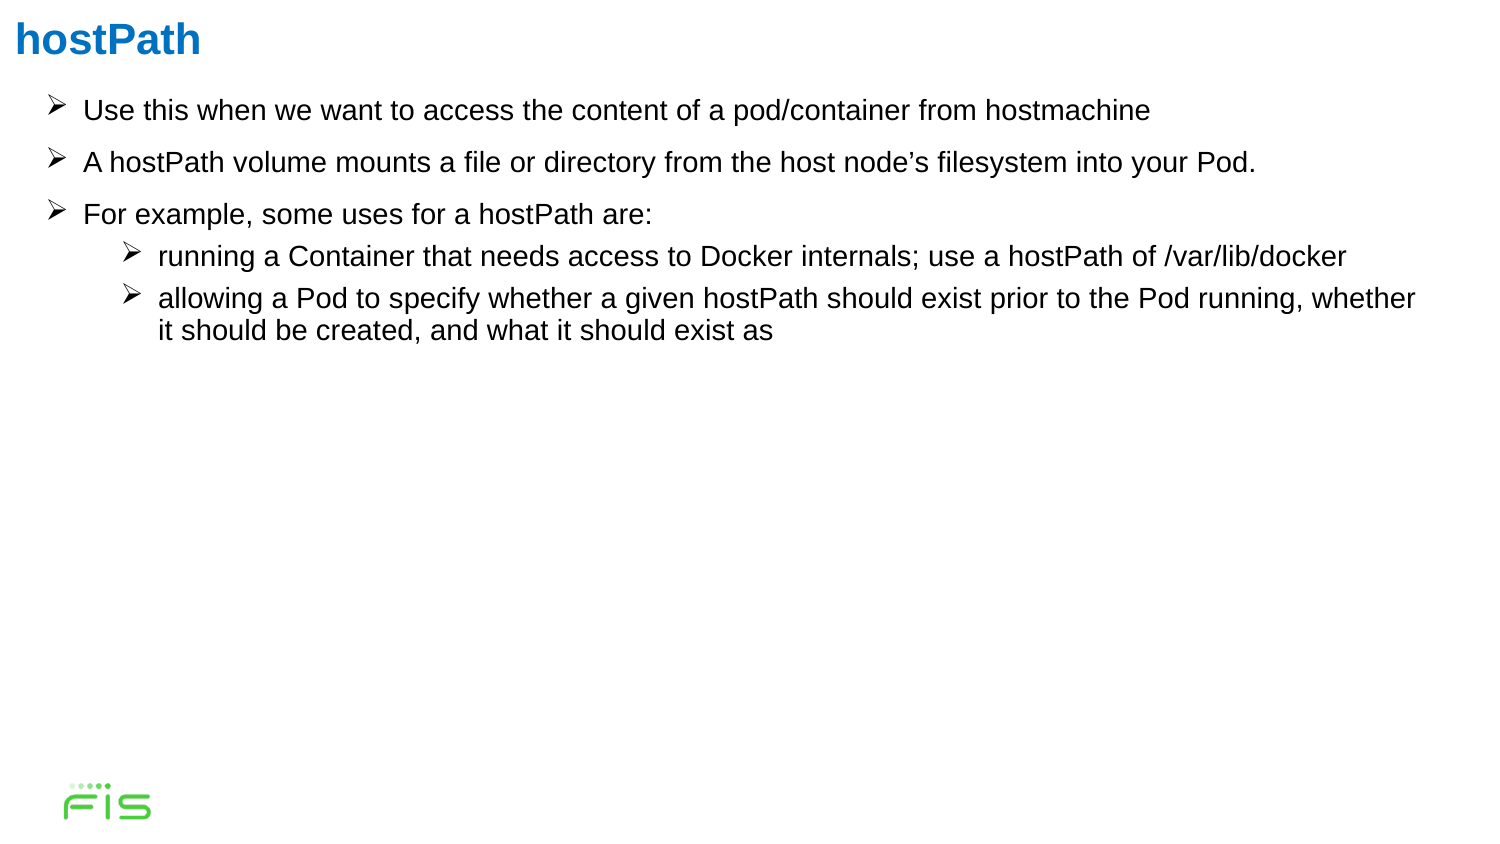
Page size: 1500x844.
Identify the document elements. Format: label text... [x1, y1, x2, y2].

text_box Use this when we want to access the content of a pod/container from hostmachine A hostPath volume mounts a file or directory from the host node’s filesystem into your Pod. For example, some uses for a hostPath are: running a Container that needs access to Docker internals; use a hostPath of /var/lib/docker allowing a Pod to specify whether a given hostPath should exist prior to the Pod running, whether it should be created, and what it should exist as [30, 87, 1450, 844]
text_box hostPath [0, 9, 1406, 104]
